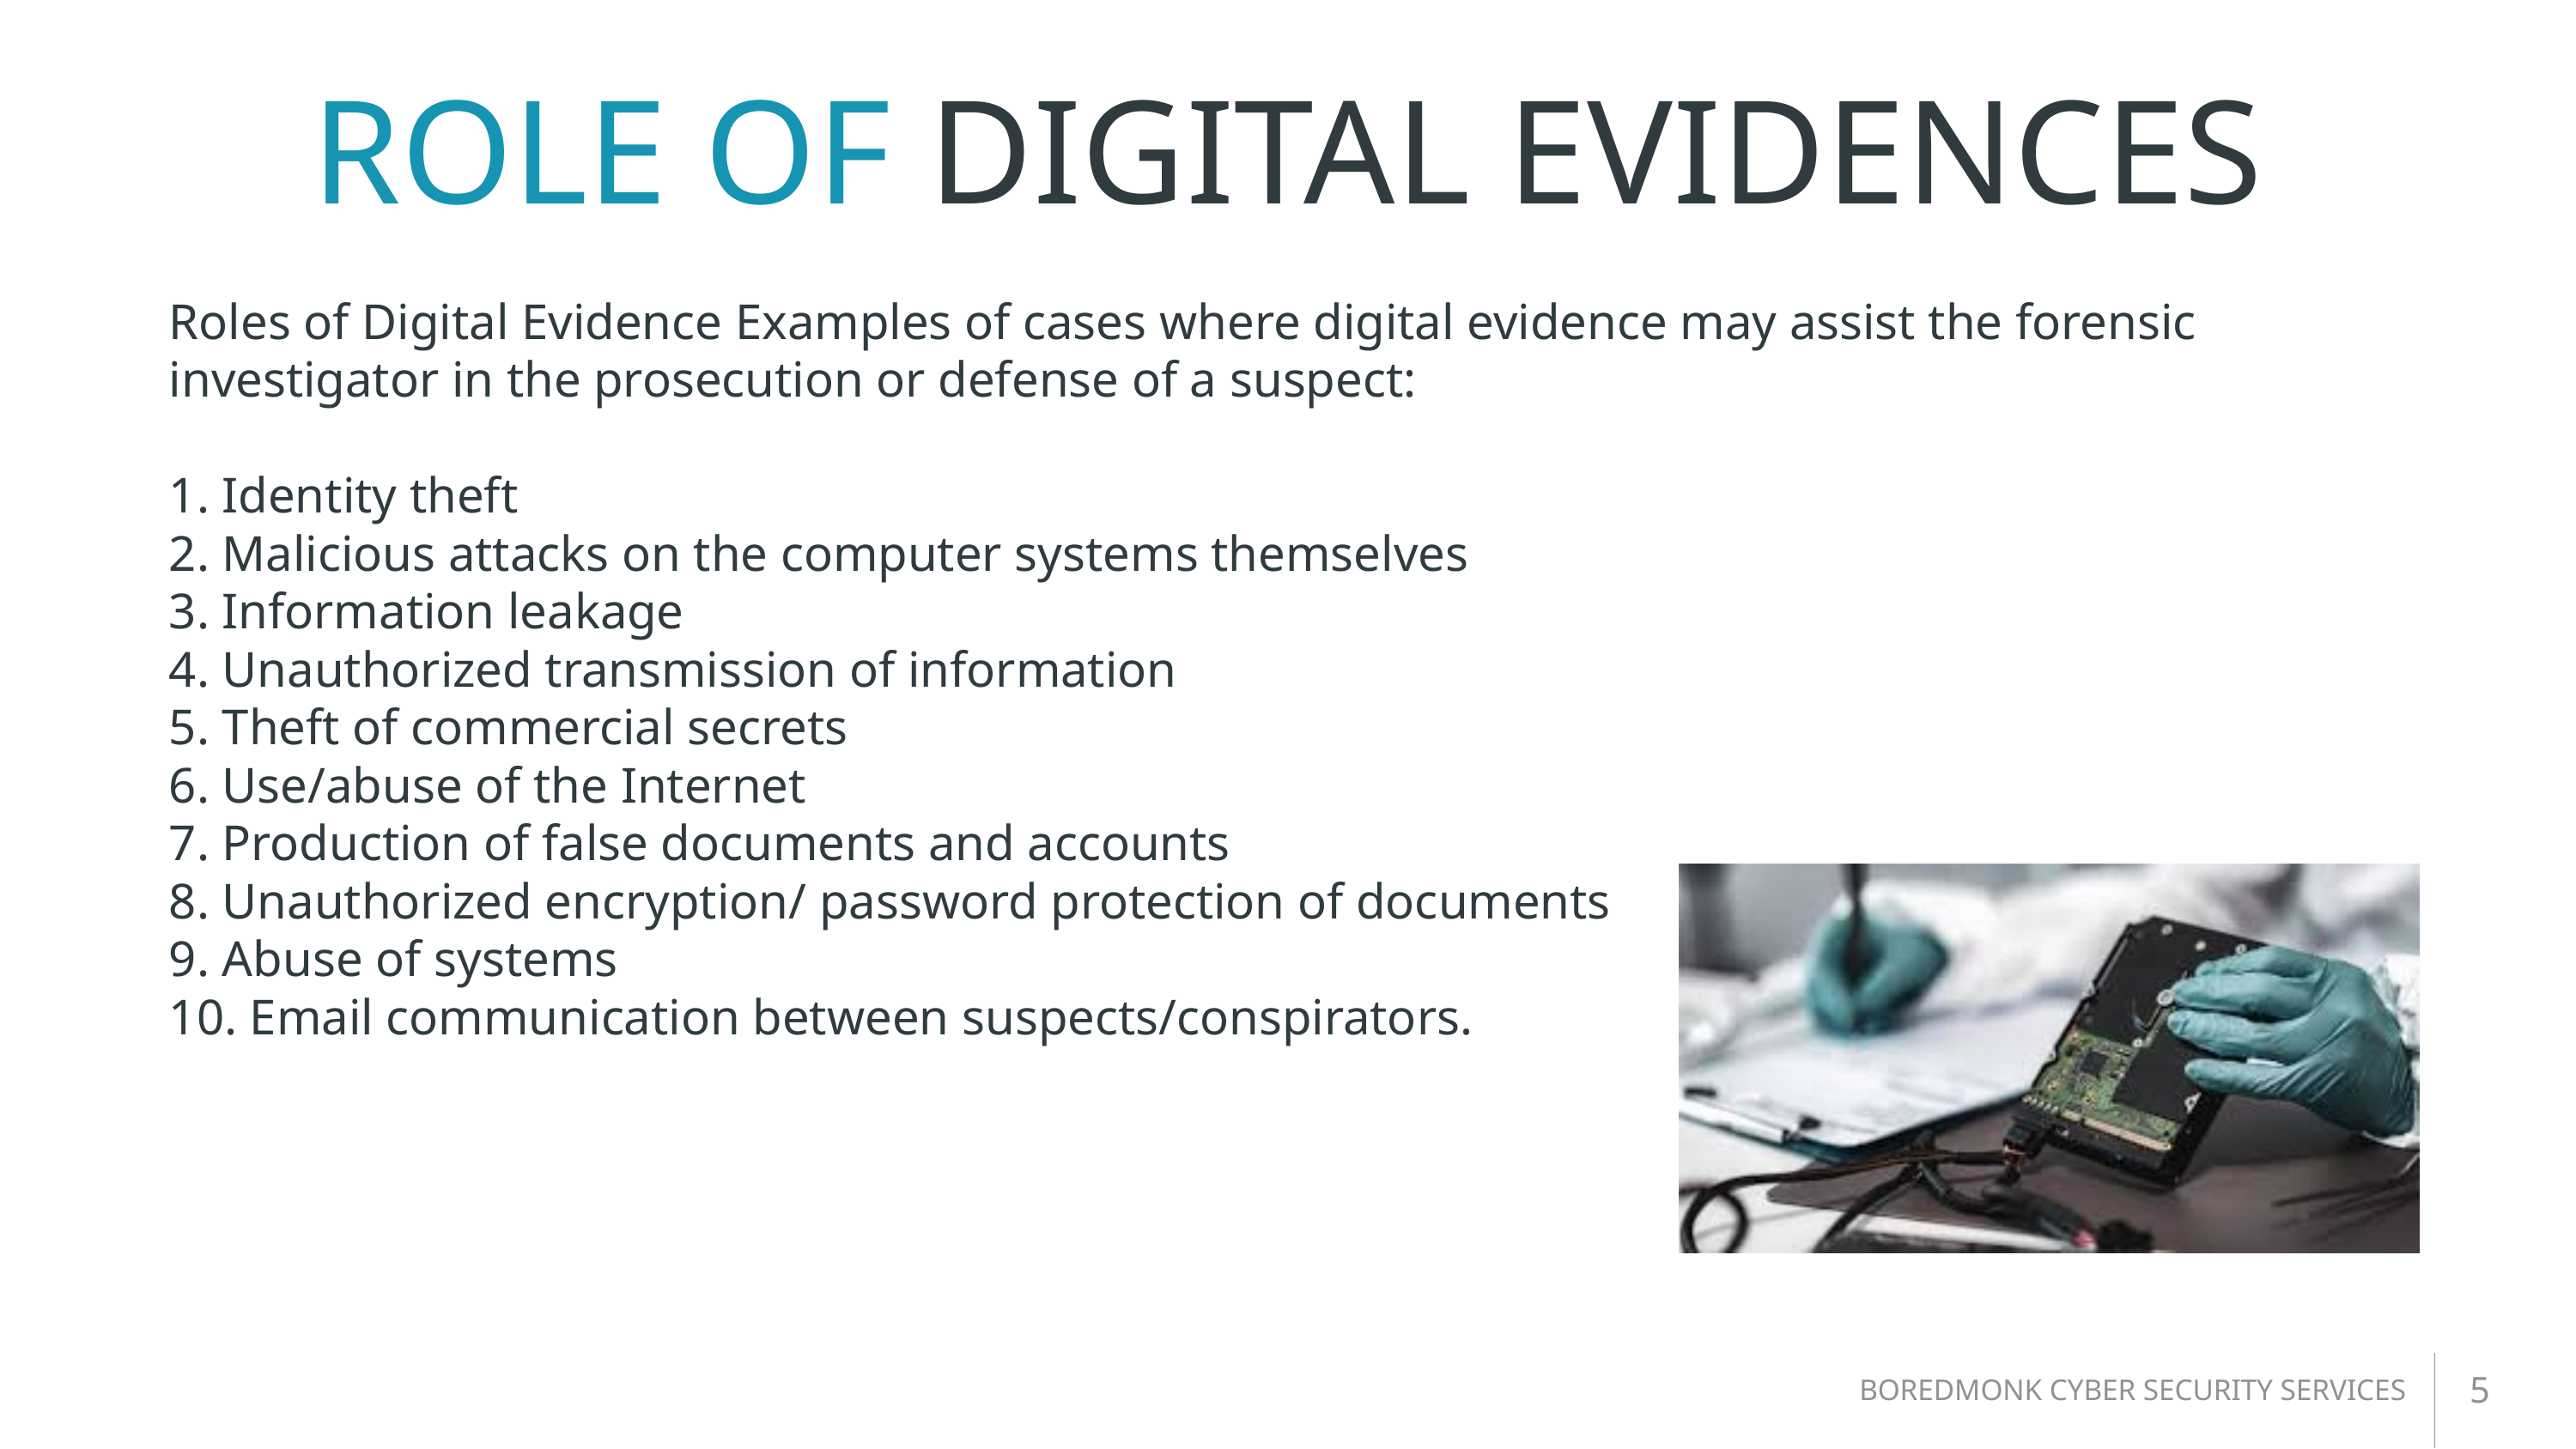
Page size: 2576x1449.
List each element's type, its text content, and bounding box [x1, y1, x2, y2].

slide_number 5 [2434, 1353, 2525, 1430]
text_box Roles of Digital Evidence Examples of cases where digital evidence may assist the forensic investigator in the prosecution or defense of a suspect: 1. Identity theft 2. Malicious attacks on the computer systems themselves 3. Information leakage 4. Unauthorized transmission of information 5. Theft of commercial secrets 6. Use/abuse of the Internet 7. Production of false documents and accounts 8. Unauthorized encryption/ password protection of documents 9. Abuse of systems 10. Email communication between suspects/conspirators. [156, 284, 2420, 1051]
picture [1679, 864, 2420, 1253]
title ROLE OF DIGITAL EVIDENCES [93, 50, 2483, 241]
footer BOREDMONK CYBER SECURITY SERVICES [1550, 1353, 2420, 1430]
